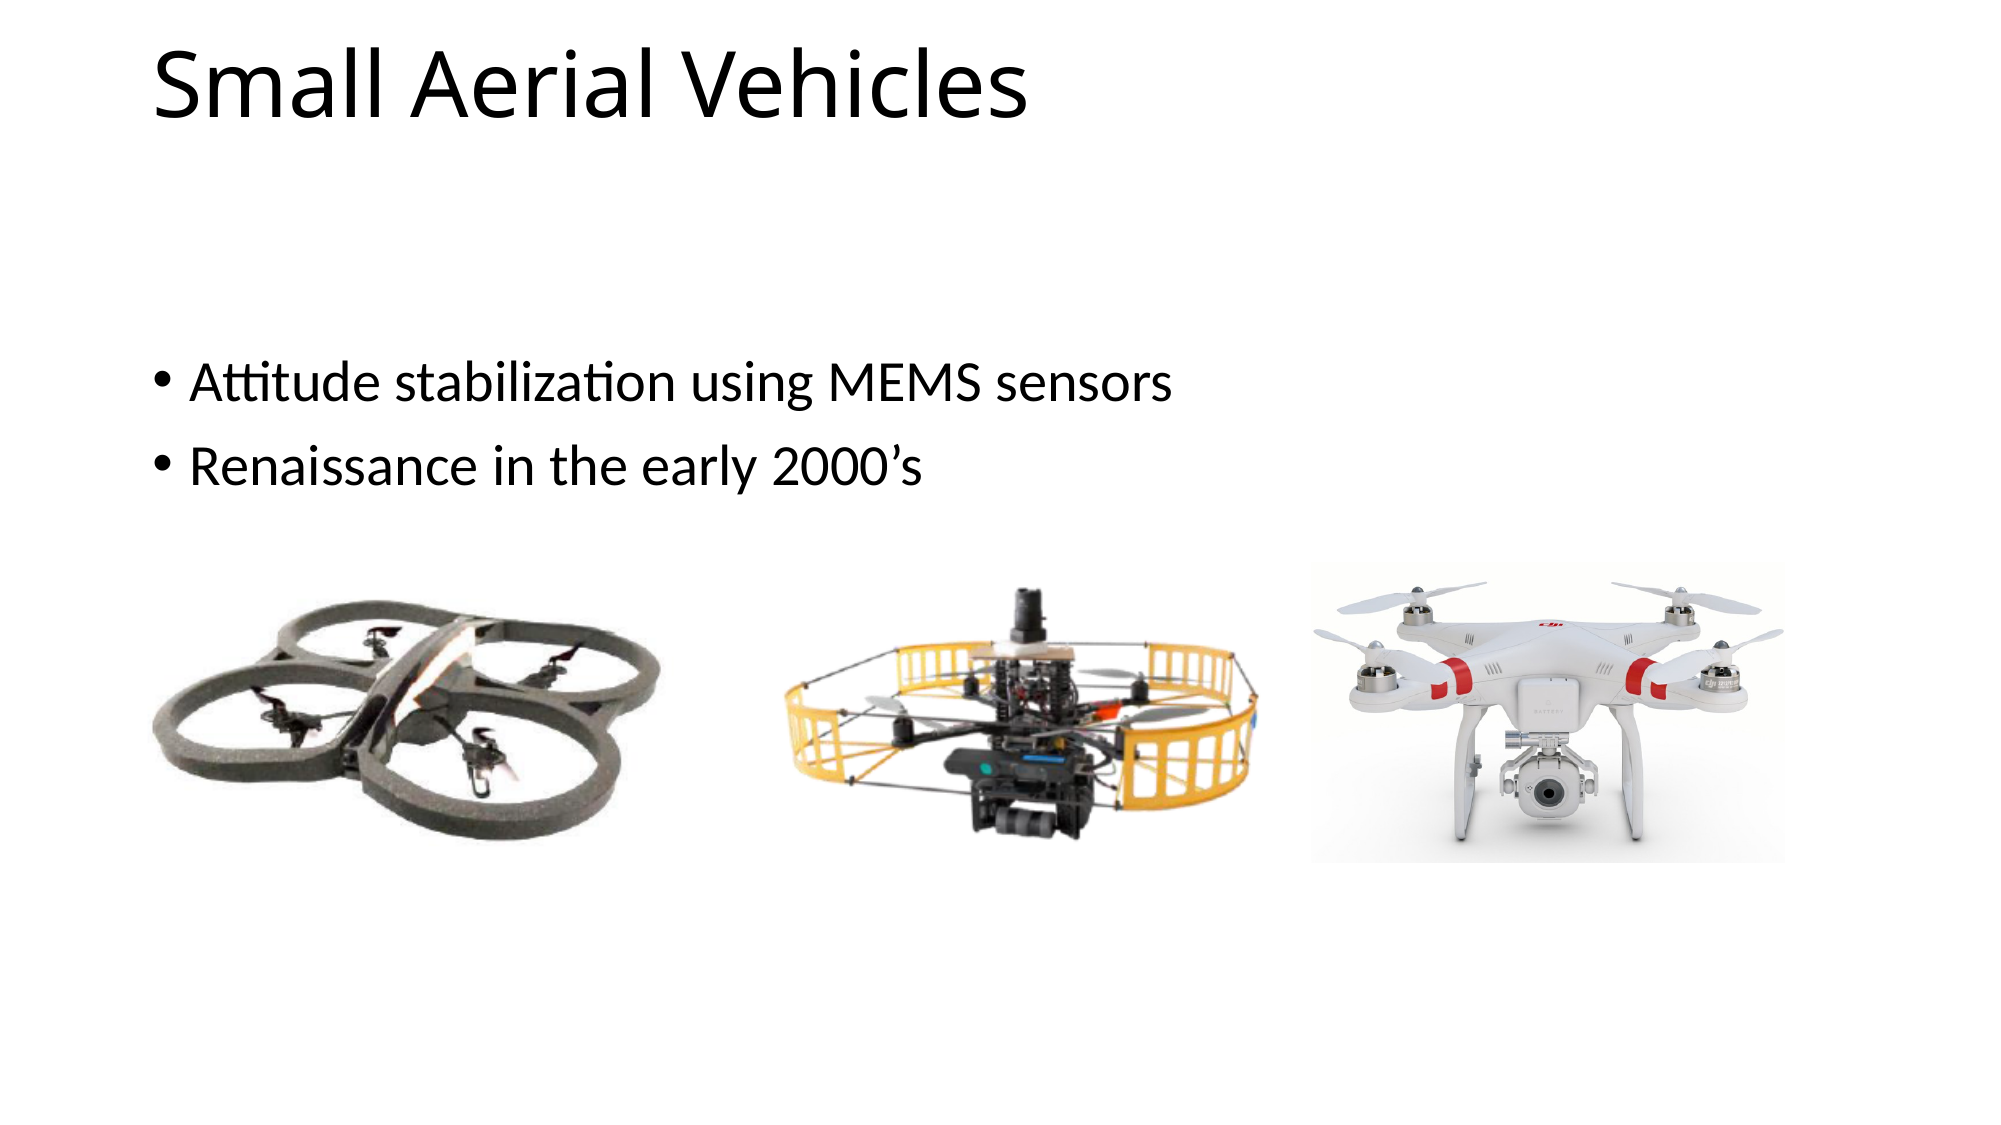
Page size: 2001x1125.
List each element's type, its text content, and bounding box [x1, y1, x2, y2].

title Small Aerial Vehicles [137, 21, 1863, 156]
list Attitude stabilization using MEMS sensors Renaissance in the early 2000’s [137, 168, 1863, 1014]
picture [754, 562, 1785, 863]
picture [137, 556, 721, 868]
